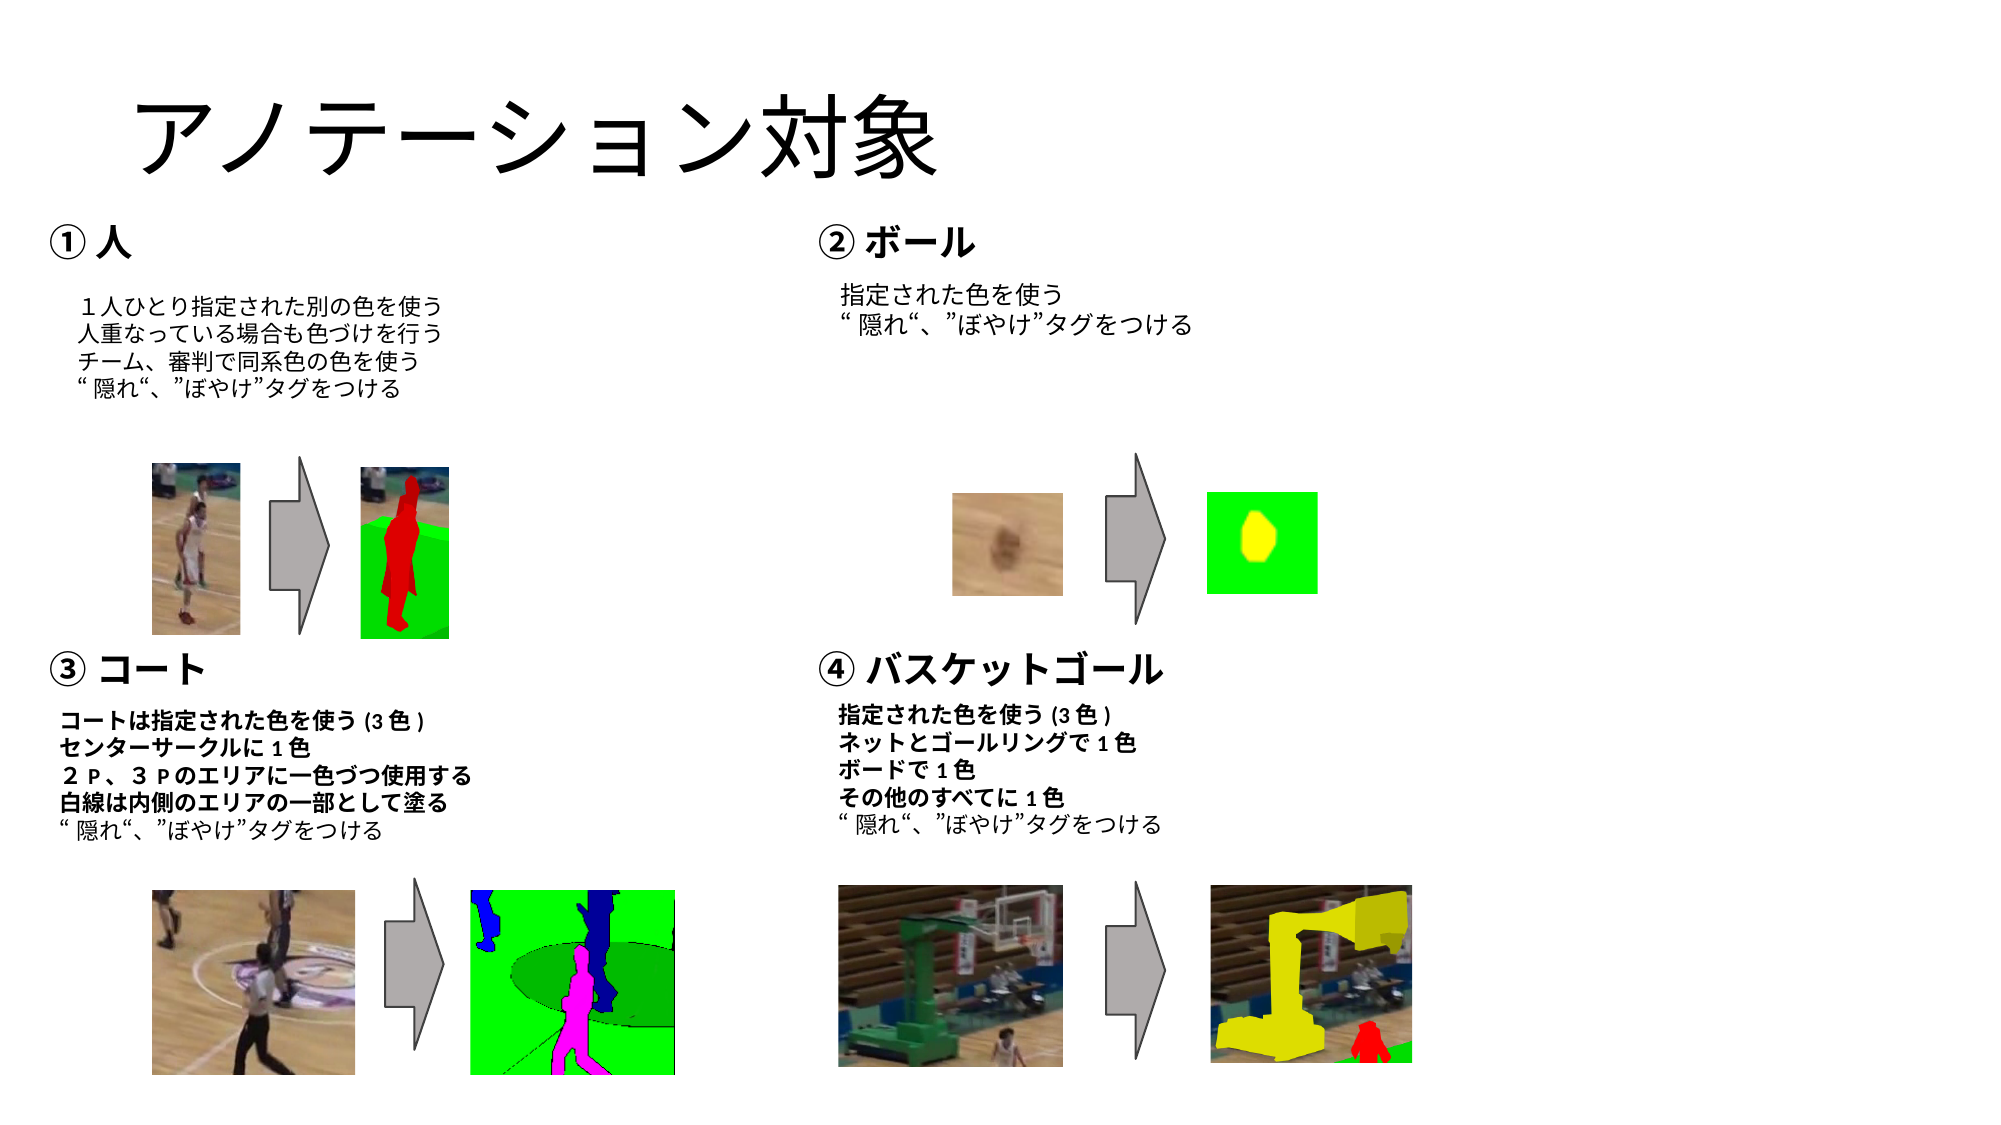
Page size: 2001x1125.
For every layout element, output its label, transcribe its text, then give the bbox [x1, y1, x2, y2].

text_box ①人 [34, 211, 148, 272]
picture [838, 884, 1063, 1067]
text_box [270, 457, 329, 635]
picture [952, 493, 1063, 596]
text_box コートは指定された色を使う(3色) センターサークルに1色 ２P、３Pのエリアに一色づつ使用する 白線は内側のエリアの一部として塗る “隠れ“、”ぼやけ”タグをつける [44, 699, 489, 852]
title アノテーション対象 [111, 32, 1837, 251]
text_box 指定された色を使う(3色) ネットとゴールリングで1色 ボードで1色 その他のすべてに1色 “隠れ“、”ぼやけ”タグをつける [823, 699, 1179, 846]
text_box [385, 878, 444, 1050]
picture [470, 889, 675, 1075]
picture [151, 463, 241, 635]
text_box ③コート [34, 638, 224, 699]
text_box ④バスケットゴール [804, 638, 1181, 699]
text_box ②ボール [803, 251, 992, 272]
picture [151, 889, 356, 1075]
picture [1207, 492, 1318, 594]
text_box [1106, 453, 1166, 624]
text_box １人ひとり指定された別の色を使う 人重なっている場合も色づけを行う チーム、審判で同系色の色を使う “隠れ“、”ぼやけ”タグをつける [62, 285, 460, 410]
picture [1210, 885, 1413, 1063]
text_box 指定された色を使う “隠れ“、”ぼやけ”タグをつける [825, 272, 1210, 347]
picture [360, 467, 449, 639]
text_box [1106, 881, 1166, 1059]
